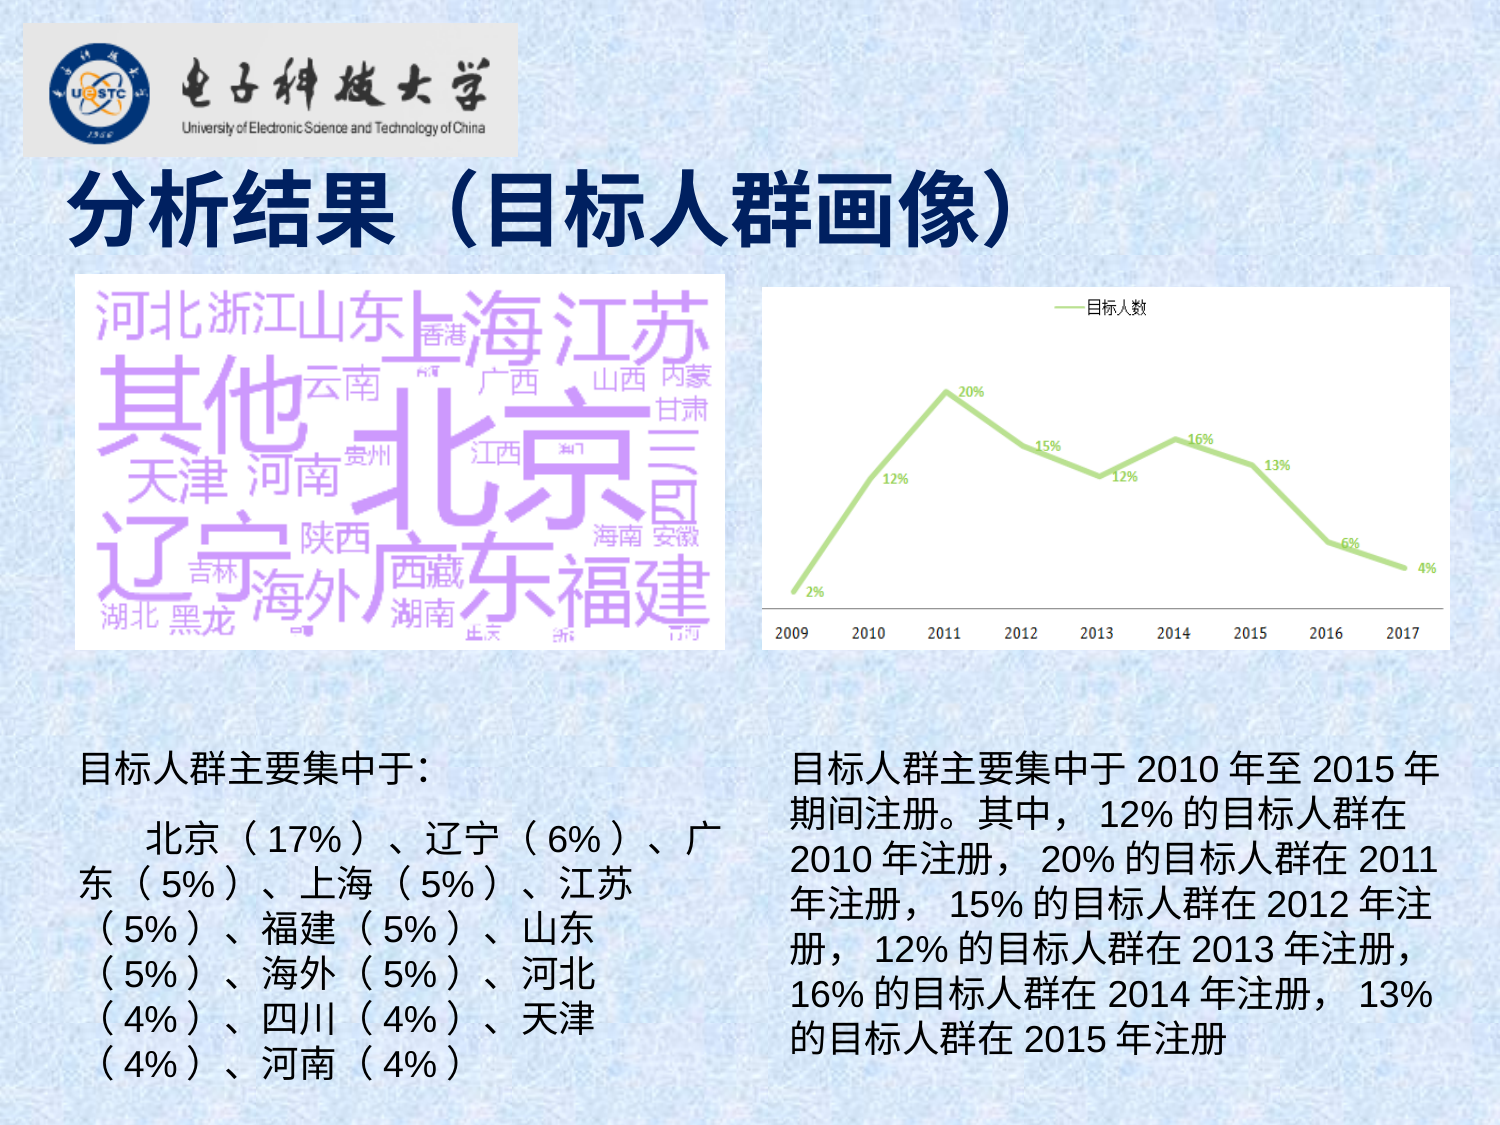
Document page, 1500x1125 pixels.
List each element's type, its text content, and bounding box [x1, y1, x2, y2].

text_box 分析结果（目标人群画像） [50, 149, 1450, 298]
picture [0, 0, 1500, 1125]
text_box 目标人群主要集中于2010年至2015年期间注册。其中，12%的目标人群在2010年注册，20%的目标人群在2011年注册，15%的目标人群在2012年注册，12%的目标人群在2013年注册，16%的目标人群在2014年注册，13%的目标人群在2015年注册 [774, 737, 1463, 1068]
text_box 目标人群主要集中于： 北京（17%）、辽宁（6%）、广东（5%）、上海（5%）、江苏（5%）、福建（5%）、山东（5%）、海外（5%）、河北（4%）、四川（4%）、天津（4%）、河南（4%） [62, 737, 750, 1093]
